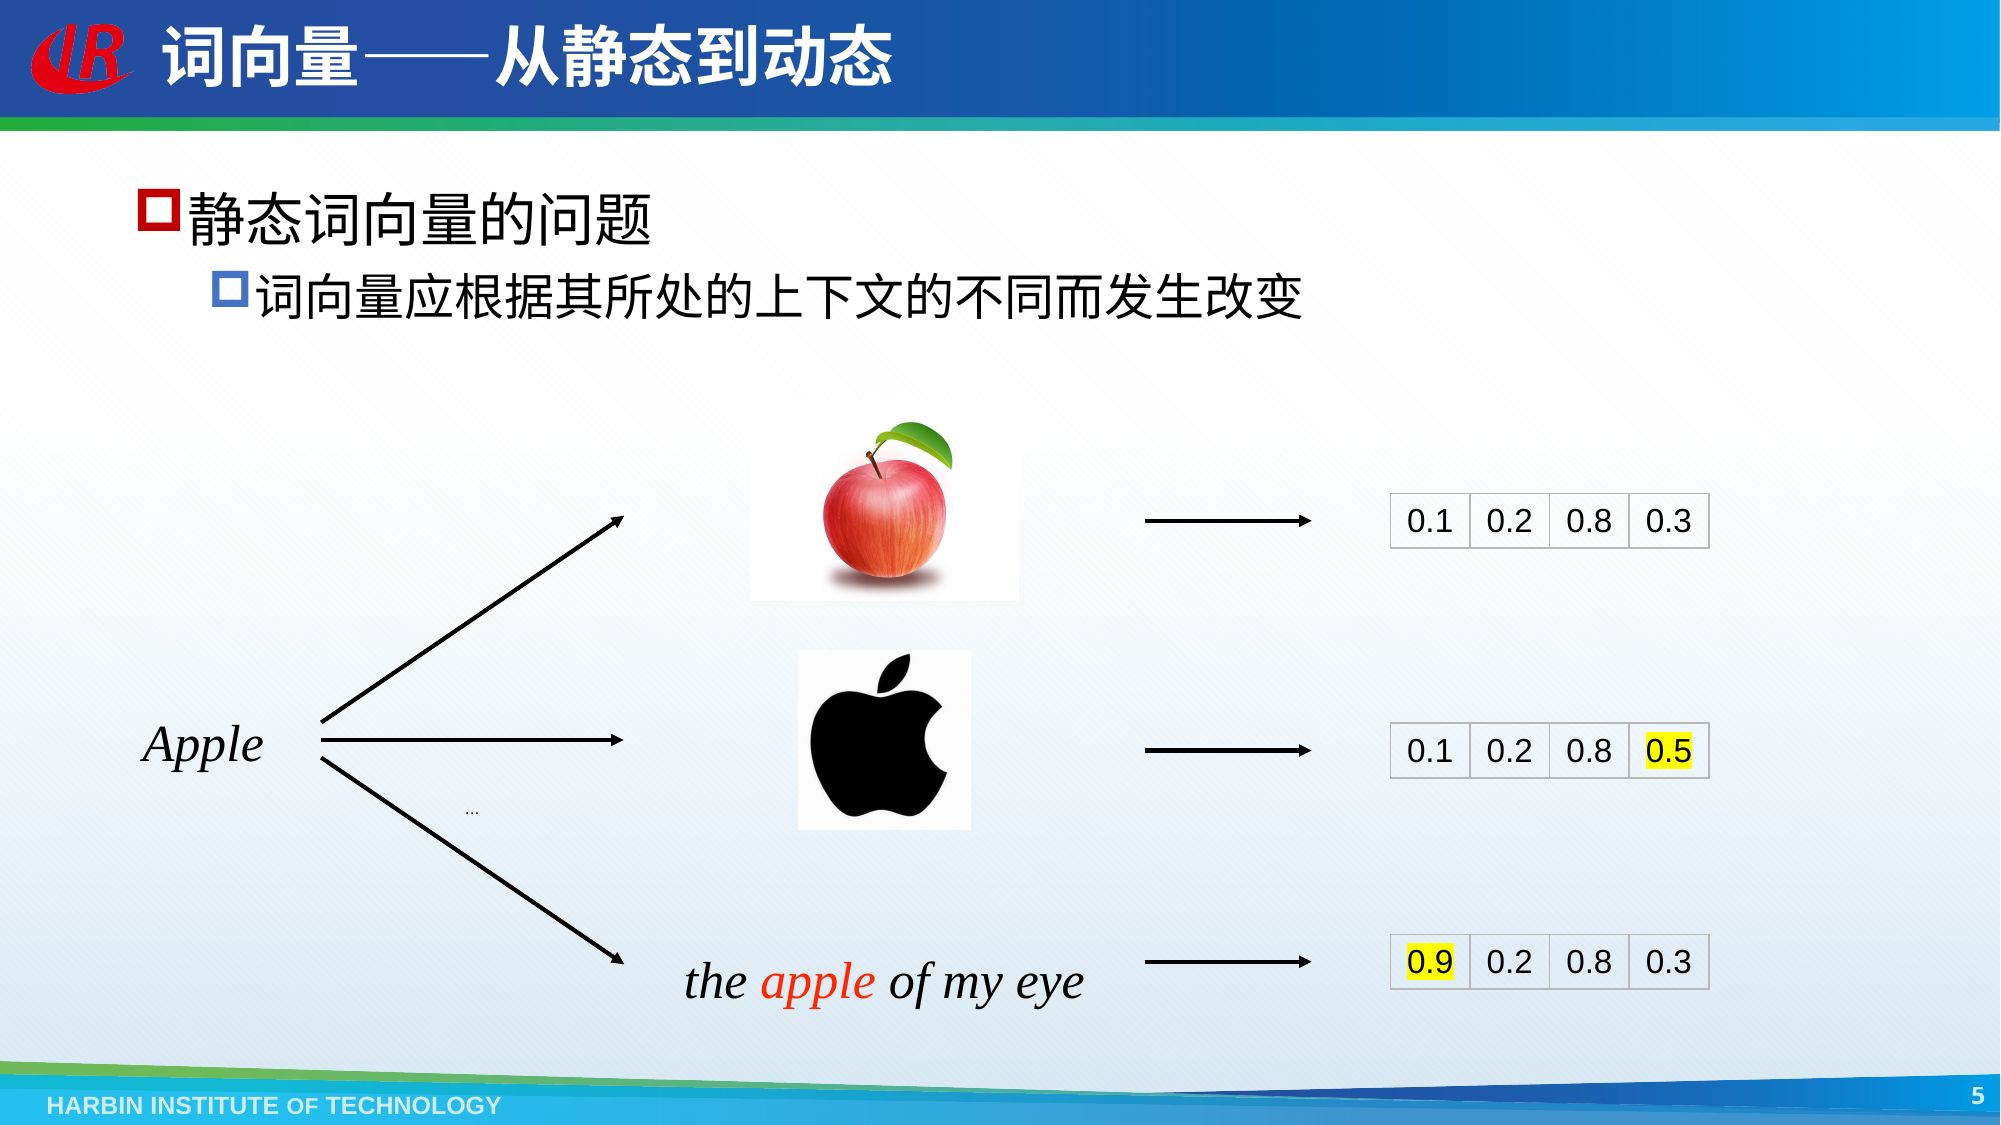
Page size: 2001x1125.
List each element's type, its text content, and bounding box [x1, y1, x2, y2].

picture [0, 1061, 2000, 1125]
text_box Apple [138, 674, 269, 777]
text_box [1144, 955, 1312, 968]
table_header 0.1 [1391, 494, 1469, 547]
title 词向量——从静态到动态 [145, 16, 1035, 96]
text_box [321, 515, 625, 723]
text_box … [460, 794, 485, 822]
table_header 0.3 [1630, 494, 1708, 547]
text_box [1144, 514, 1312, 528]
table_header 0.8 [1550, 724, 1628, 777]
table_header 0.5 [1630, 724, 1708, 777]
list 静态词向量的问题 词向量应根据其所处的上下文的不同而发生改变 [118, 175, 1890, 1047]
text_box [321, 757, 625, 965]
slide_number 5 [1623, 1072, 2000, 1110]
table_header 0.2 [1471, 494, 1549, 547]
table_header 0.8 [1550, 494, 1628, 547]
picture [0, 0, 2000, 131]
picture [798, 650, 971, 830]
table_header 0.3 [1630, 935, 1708, 988]
table_header 0.1 [1391, 724, 1469, 777]
text_box [321, 733, 624, 747]
table_header 0.8 [1550, 935, 1628, 988]
table_header 0.2 [1471, 935, 1549, 988]
footer HARBIN INSTITUTE OF TECHNOLOGY [31, 1081, 843, 1125]
text_box the apple of my eye [679, 910, 1090, 1013]
table_header 0.9 [1391, 935, 1469, 988]
text_box [1144, 744, 1312, 757]
table_header 0.2 [1471, 724, 1549, 777]
picture [750, 399, 1019, 601]
